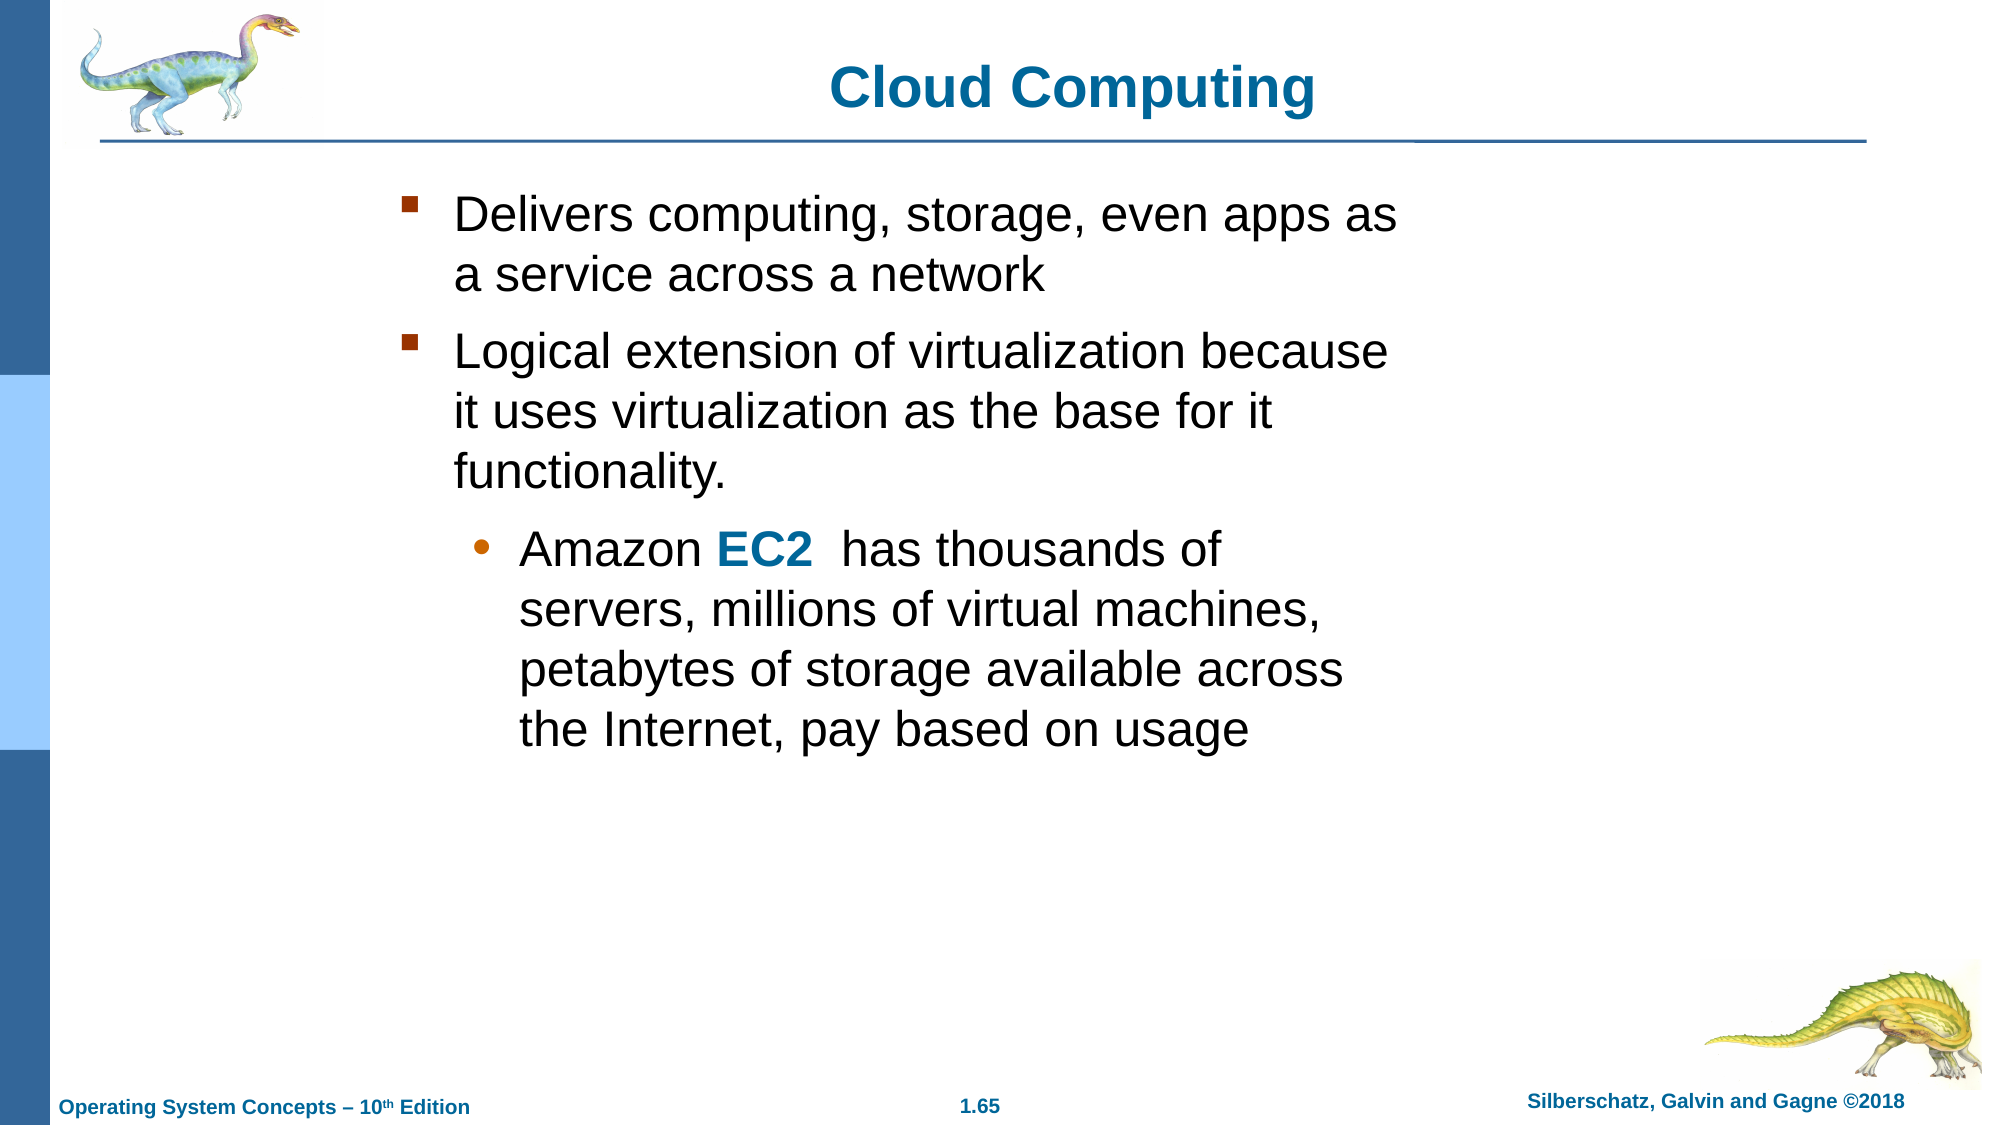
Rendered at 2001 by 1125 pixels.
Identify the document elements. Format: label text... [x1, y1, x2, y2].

list Delivers computing, storage, even apps as a service across a network Logical extension of virtualization because it uses virtualization as the base for it functionality. Amazon EC2 has thousands of servers, millions of virtual machines, petabytes of storage available across the Internet, pay based on usage [382, 173, 1424, 963]
title Cloud Computing [406, 32, 1740, 128]
picture [62, 0, 324, 149]
picture [1700, 959, 1982, 1090]
